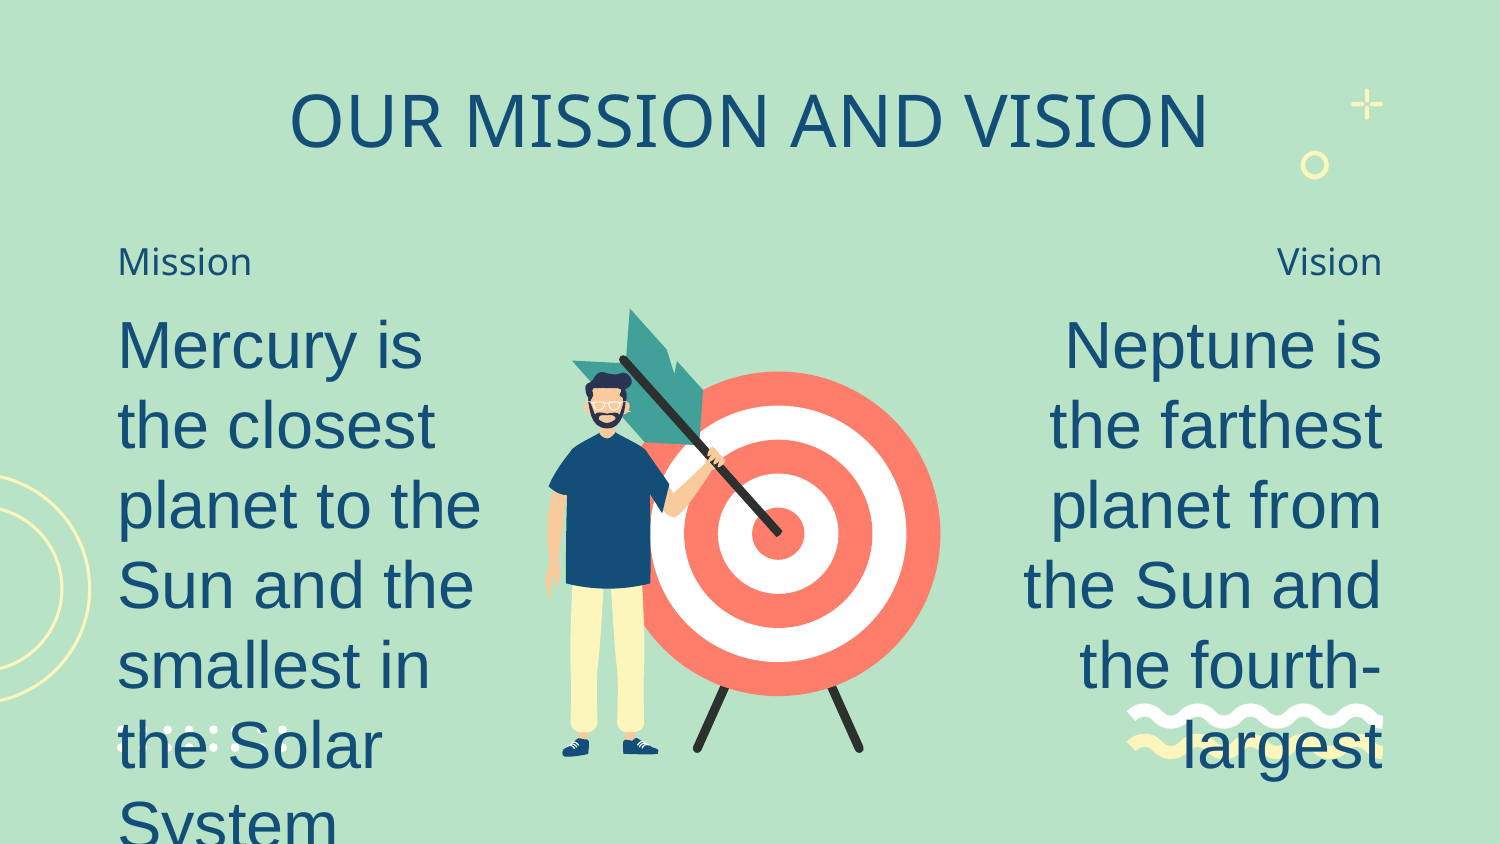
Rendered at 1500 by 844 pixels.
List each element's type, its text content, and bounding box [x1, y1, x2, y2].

subtitle Mission [116, 210, 492, 283]
subtitle Mercury is the closest planet to the Sun and the smallest in the Solar System [116, 302, 492, 456]
subtitle Neptune is the farthest planet from the Sun and the fourth-largest [1008, 302, 1383, 456]
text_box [544, 308, 959, 758]
title OUR MISSION AND VISION [116, 75, 1383, 180]
text_box [1300, 150, 1329, 180]
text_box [1350, 88, 1384, 120]
subtitle Vision [1008, 210, 1383, 283]
